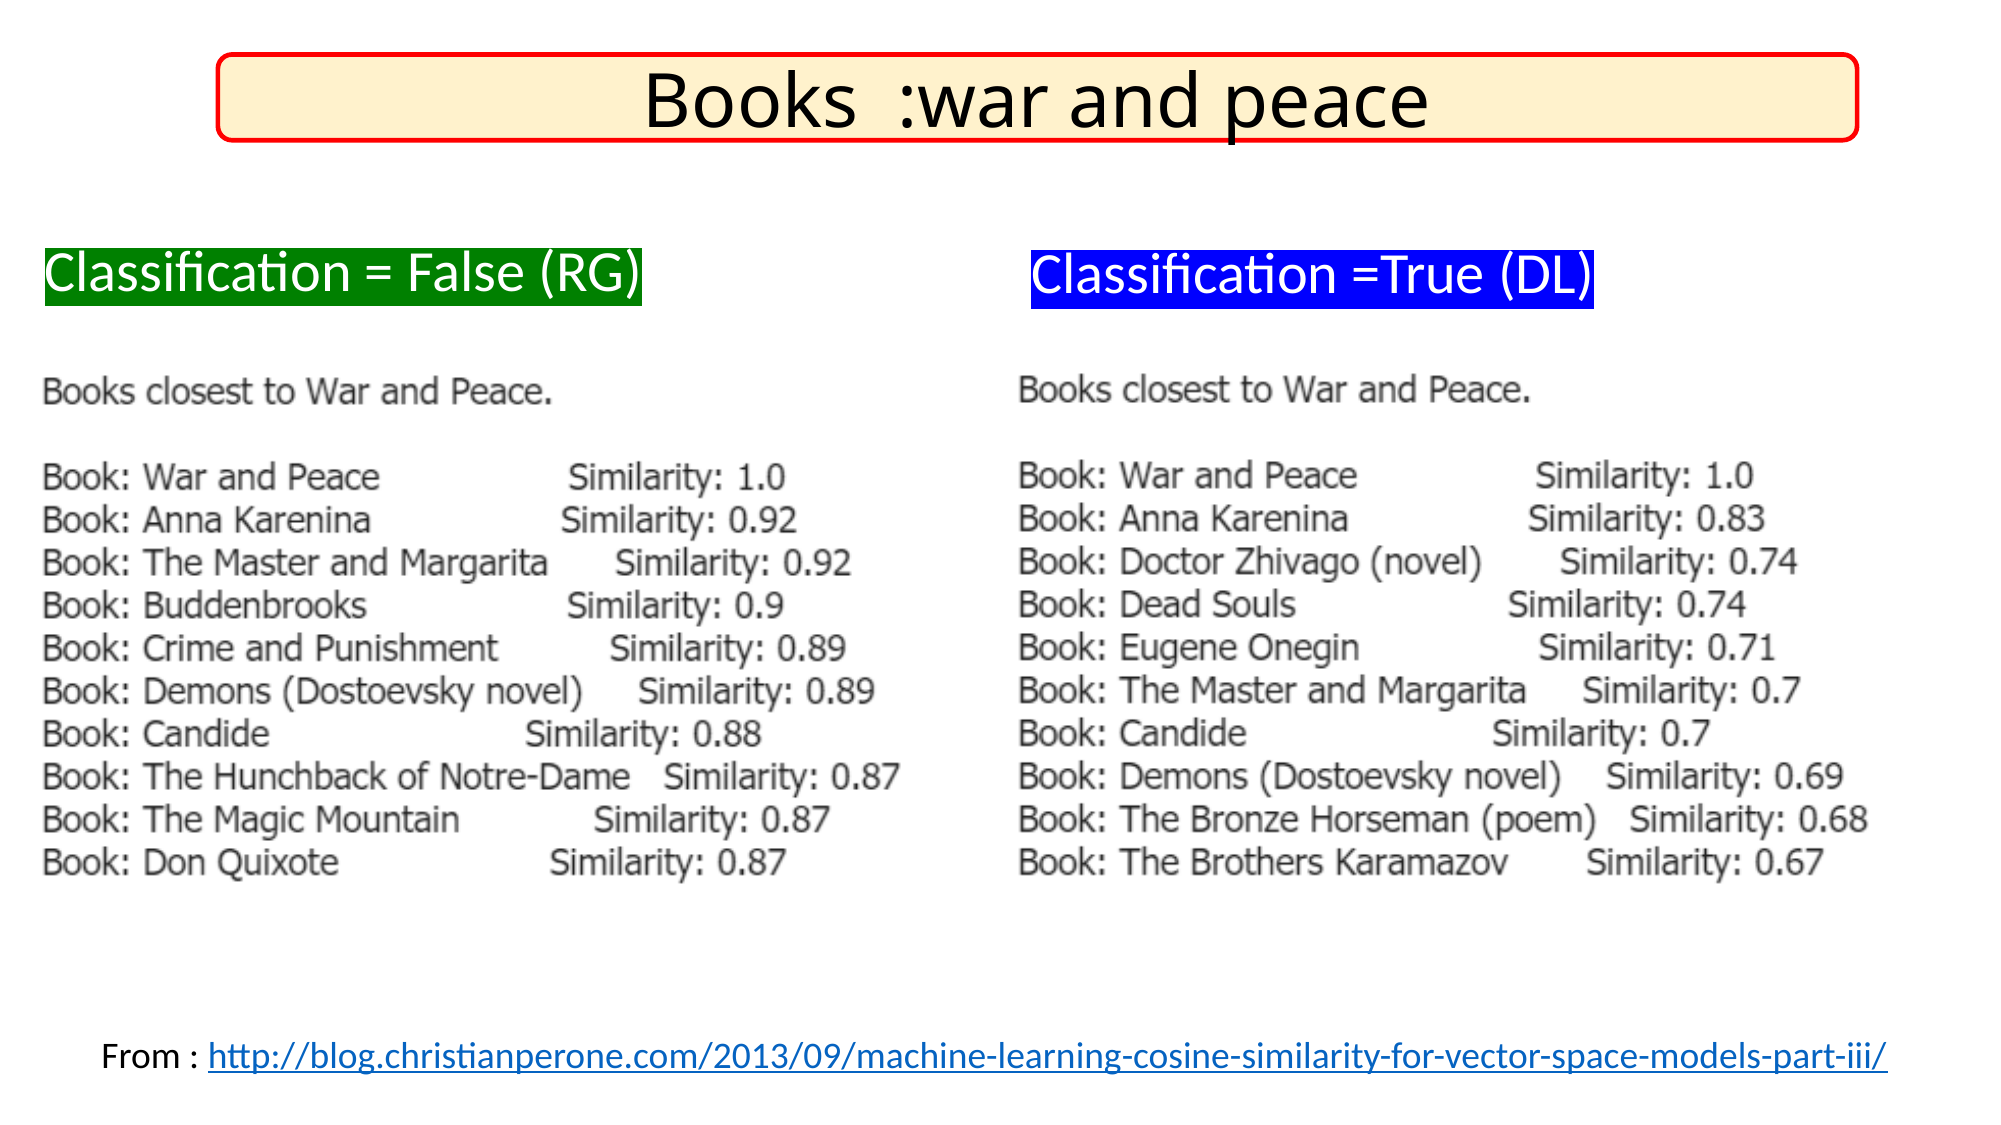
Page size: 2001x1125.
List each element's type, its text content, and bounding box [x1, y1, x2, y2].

text_box From : http://blog.christianperone.com/2013/09/machine-learning-cosine-similarity-for-vector-space-models-part-iii/ [86, 1023, 2000, 1083]
picture [999, 363, 1928, 900]
picture [15, 363, 966, 900]
text_box Classification = False (RG) [30, 225, 695, 311]
text_box Classification =True (DL) [1016, 228, 1654, 313]
text_box Books :war and peace [216, 53, 1859, 142]
